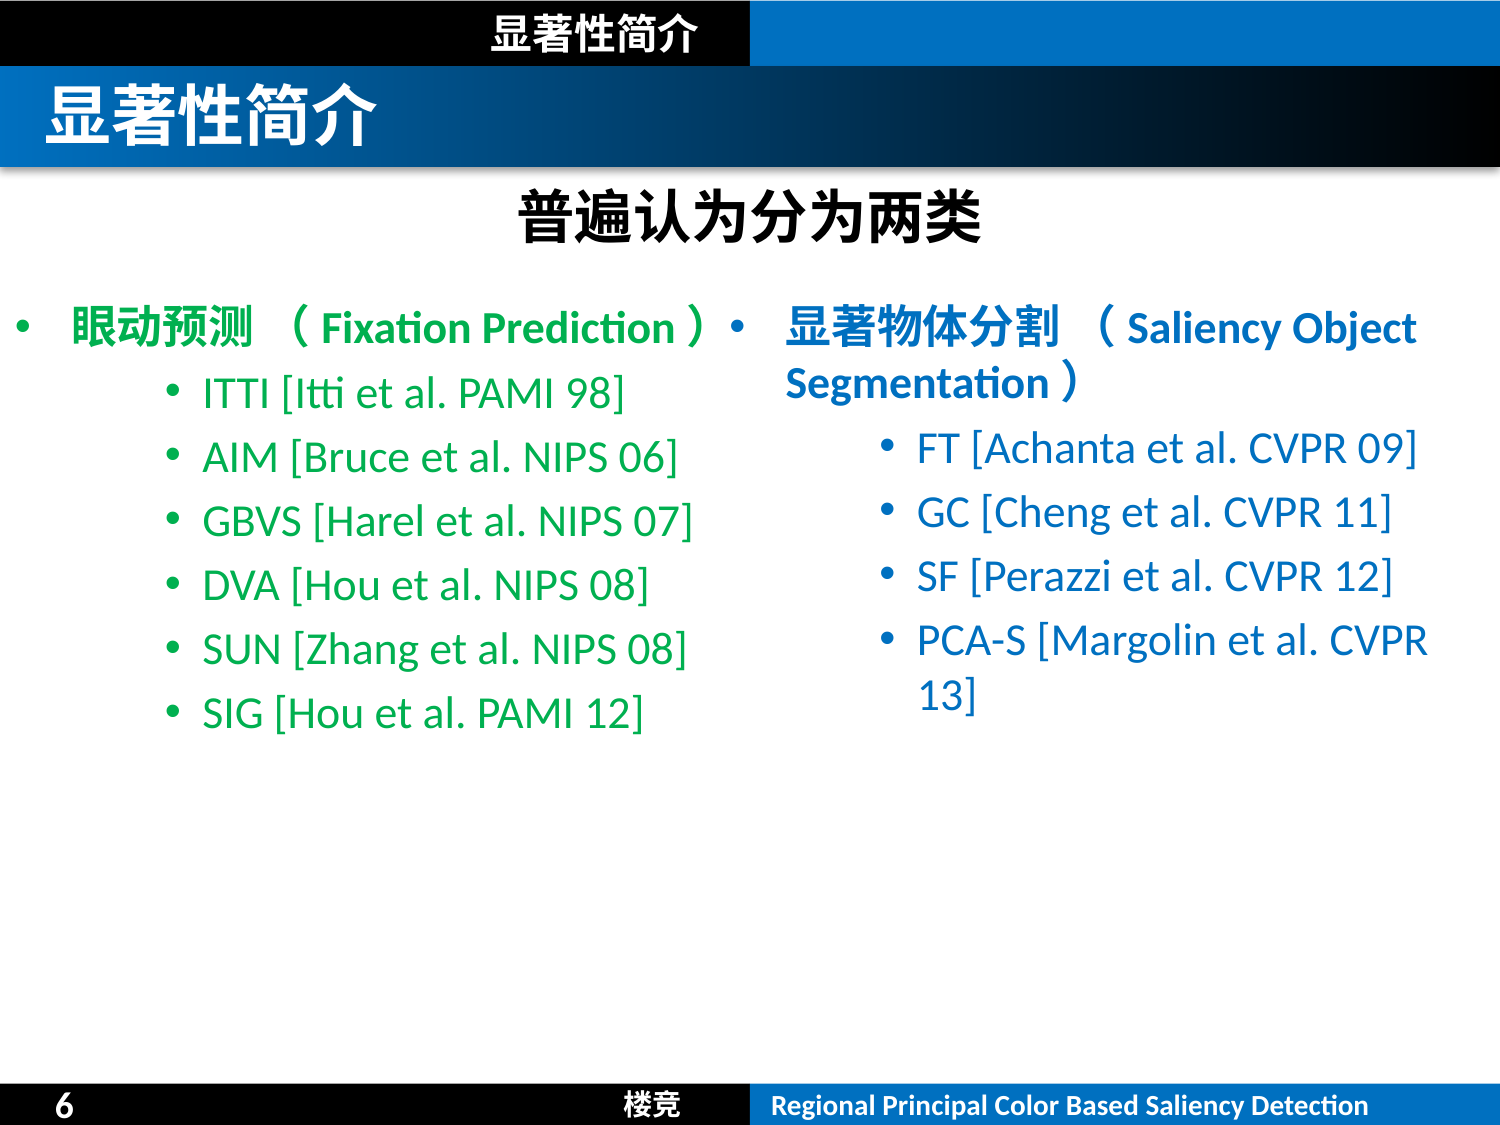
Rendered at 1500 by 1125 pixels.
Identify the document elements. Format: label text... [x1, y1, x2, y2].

text_box 眼动预测 （Fixation Prediction） ITTI [Itti et al. PAMI 98] AIM [Bruce et al. NIPS 06] GBVS [Harel et al. NIPS 07] DVA [Hou et al. NIPS 08] SUN [Zhang et al. NIPS 08] SIG [Hou et al. PAMI 12] [0, 290, 714, 1034]
text_box 显著物体分割 （Saliency Object Segmentation） FT [Achanta et al. CVPR 09] GC [Cheng et al. CVPR 11] SF [Perazzi et al. CVPR 12] PCA-S [Margolin et al. CVPR 13] [714, 290, 1500, 1034]
list 显著性简介 [277, 0, 715, 67]
text_box 普遍认为分为两类 [74, 172, 1425, 290]
list 显著性简介 [29, 66, 1500, 161]
